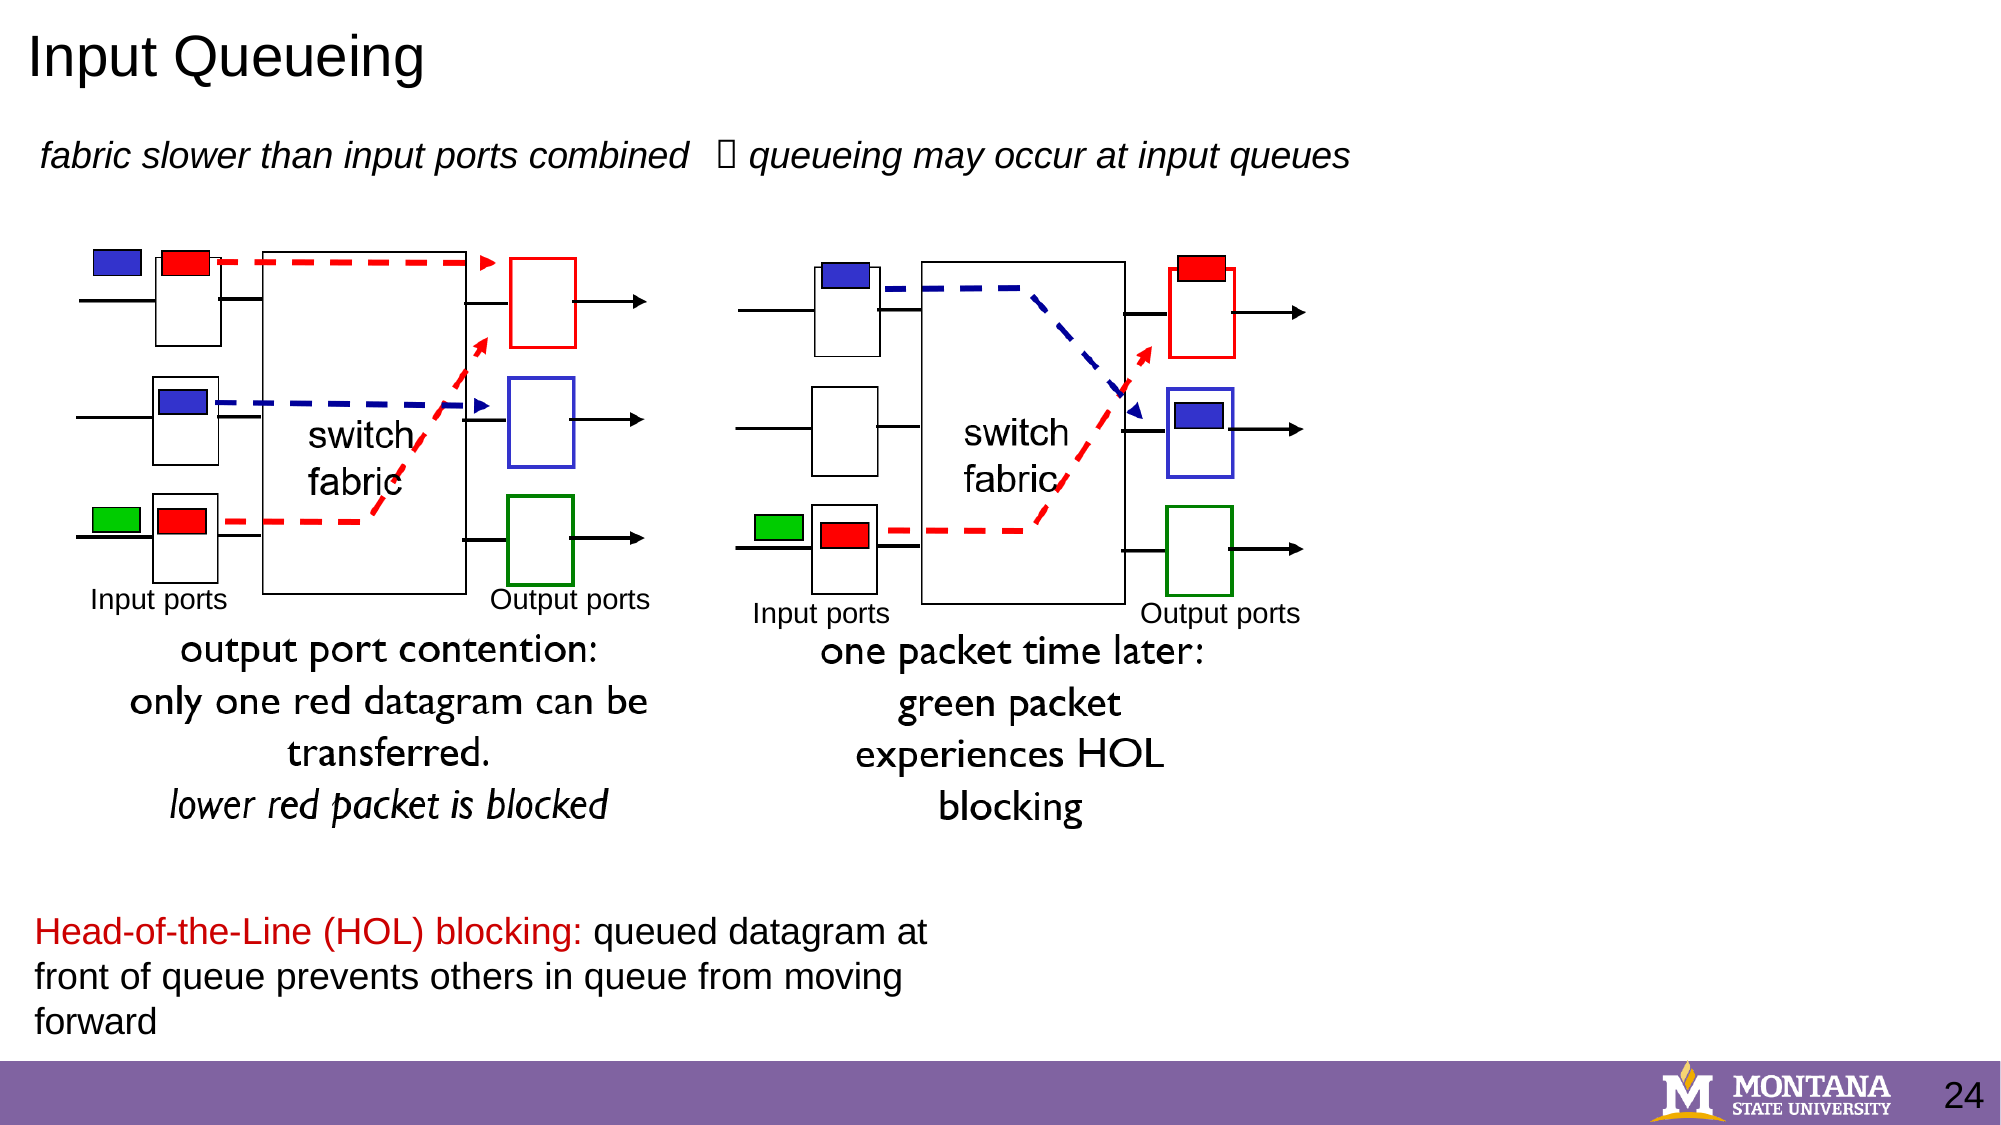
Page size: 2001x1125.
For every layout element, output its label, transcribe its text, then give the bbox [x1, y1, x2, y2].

text_box Head-of-the-Line (HOL) blocking: queued datagram at front of queue prevents others in queue from moving forward [32, 904, 936, 1042]
title Input Queueing [16, 16, 940, 207]
slide_number 24 [1937, 1072, 1994, 1125]
picture [75, 248, 1306, 829]
text_box fabric slower than input ports combined  queueing may occur at input queues [37, 127, 1366, 177]
picture [1650, 1060, 1891, 1122]
